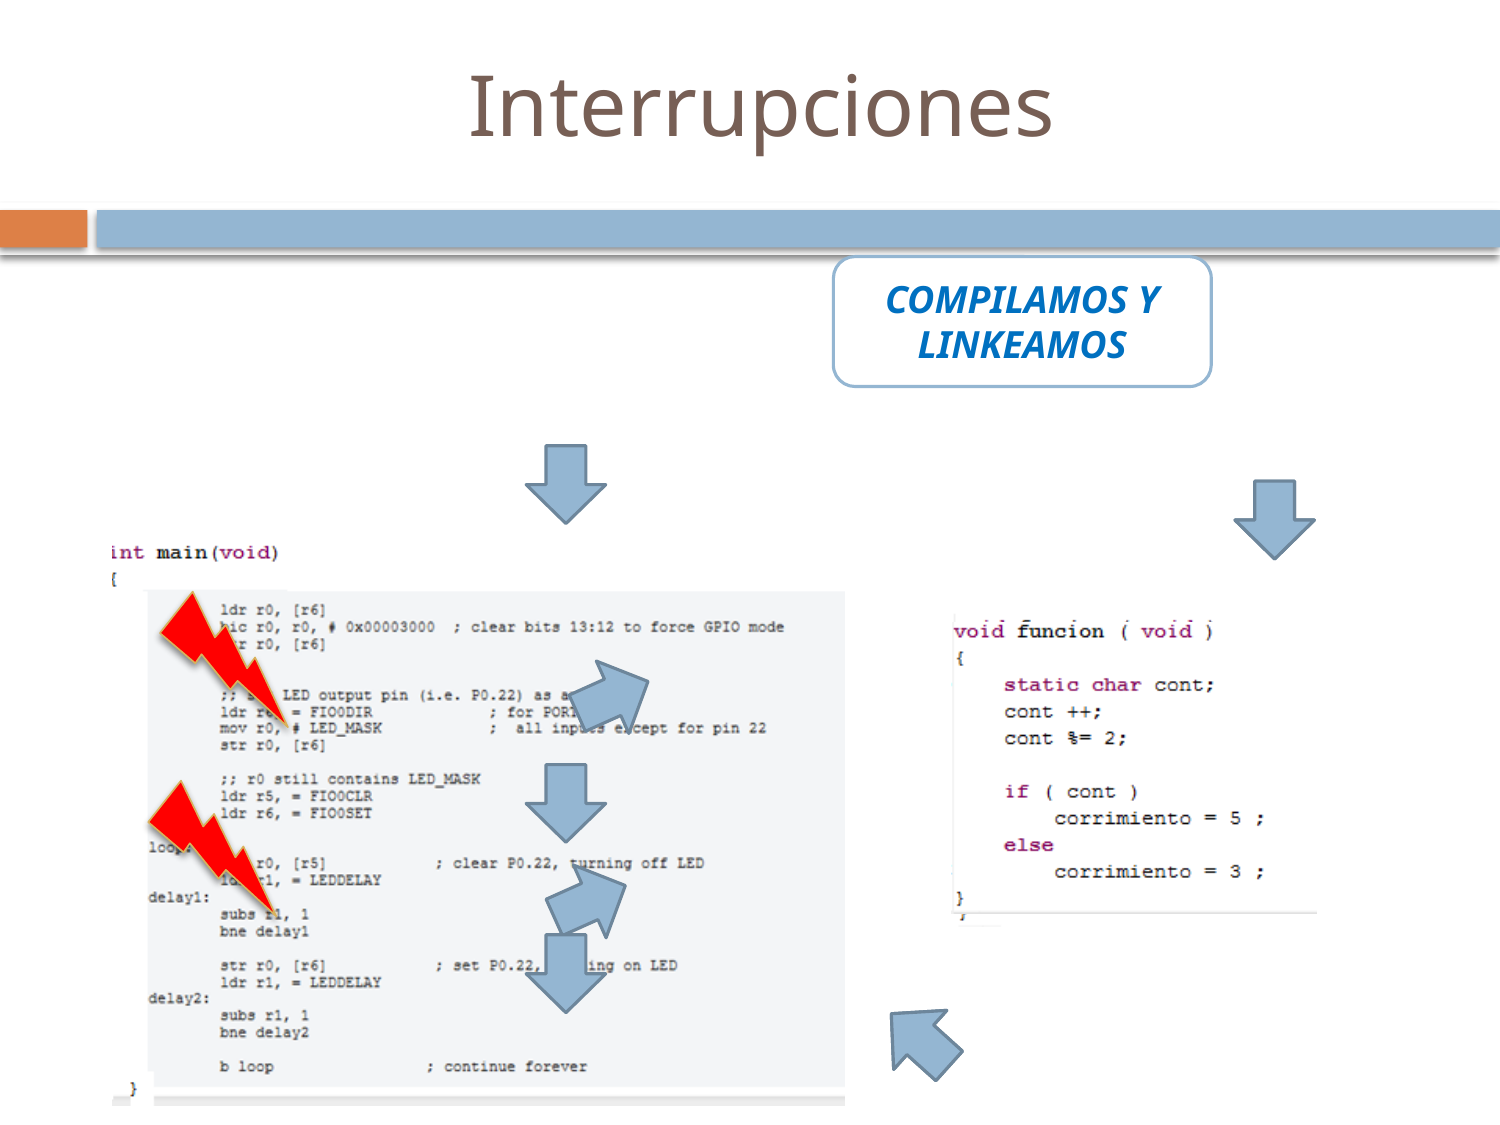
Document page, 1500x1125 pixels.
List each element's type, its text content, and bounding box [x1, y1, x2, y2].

text_box COMPILAMOS Y LINKEAMOS [831, 254, 1213, 389]
title Interrupciones [76, 44, 1447, 161]
picture [950, 610, 1318, 928]
text_box [1233, 479, 1316, 561]
picture [112, 539, 845, 1107]
text_box [524, 444, 608, 525]
text_box [889, 1008, 964, 1082]
